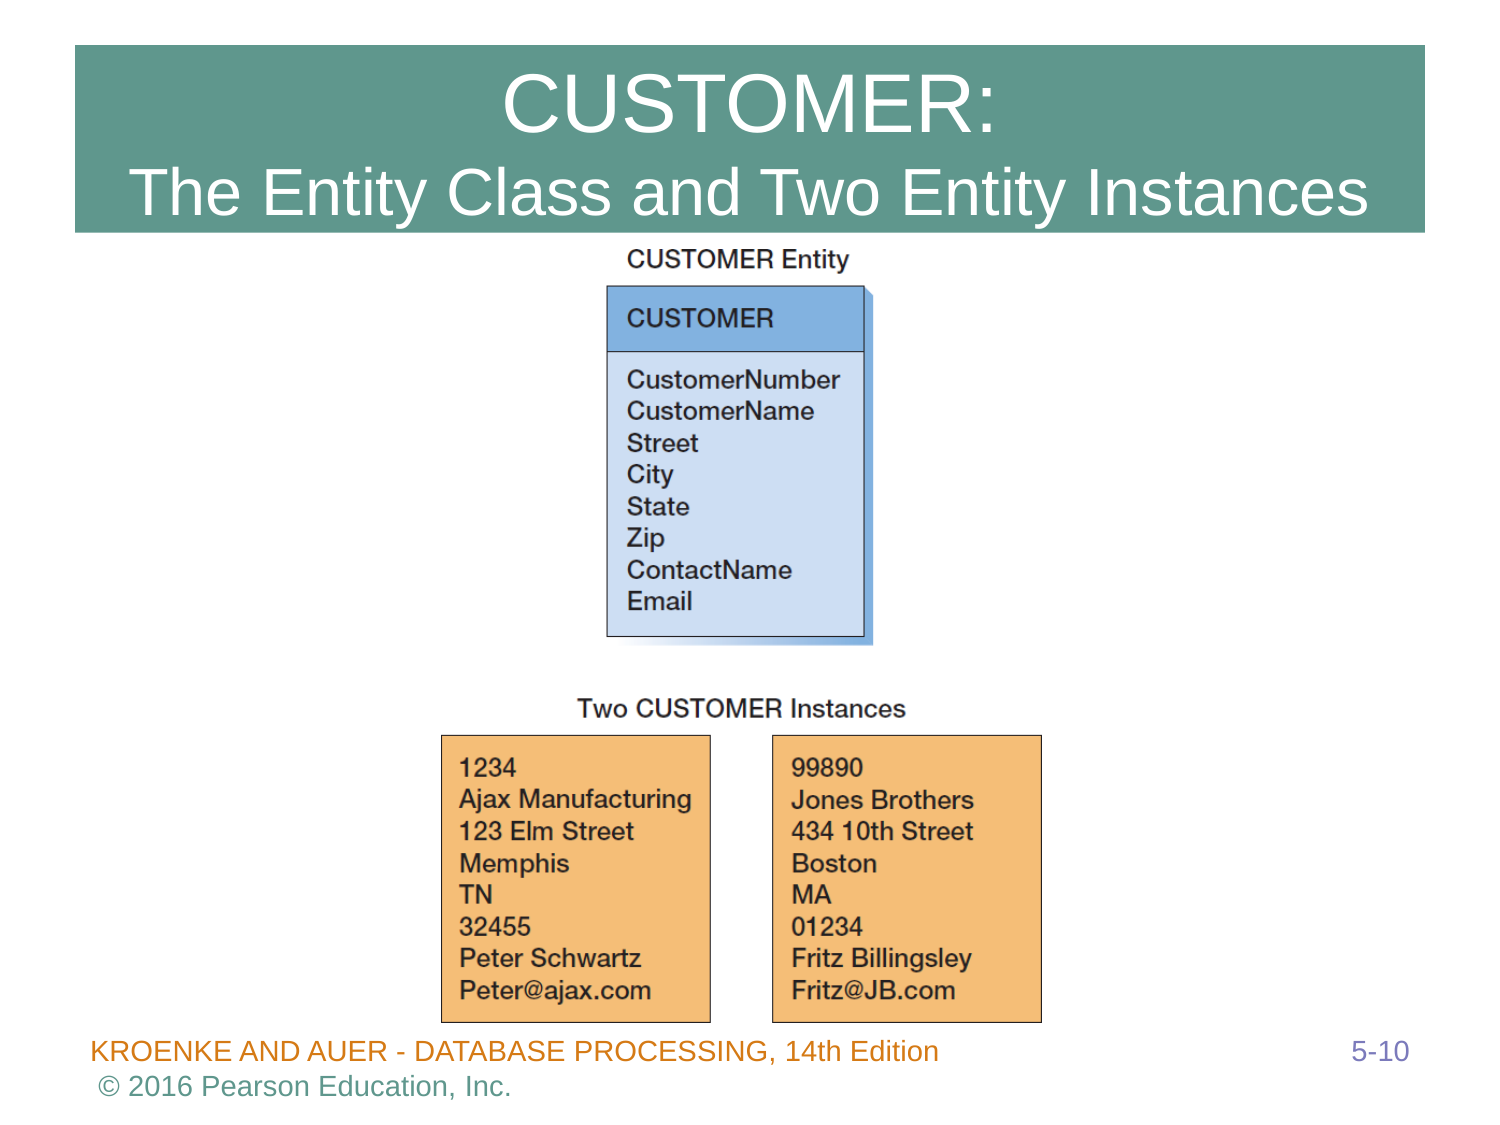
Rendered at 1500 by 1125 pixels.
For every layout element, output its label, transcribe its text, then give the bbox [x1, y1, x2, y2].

picture [440, 249, 1042, 1023]
title CUSTOMER: The Entity Class and Two Entity Instances [74, 44, 1426, 233]
slide_number 5-10 [1074, 1024, 1426, 1103]
footer KROENKE AND AUER - DATABASE PROCESSING, 14th Edition © 2016 Pearson Education, Inc. [74, 1024, 963, 1104]
